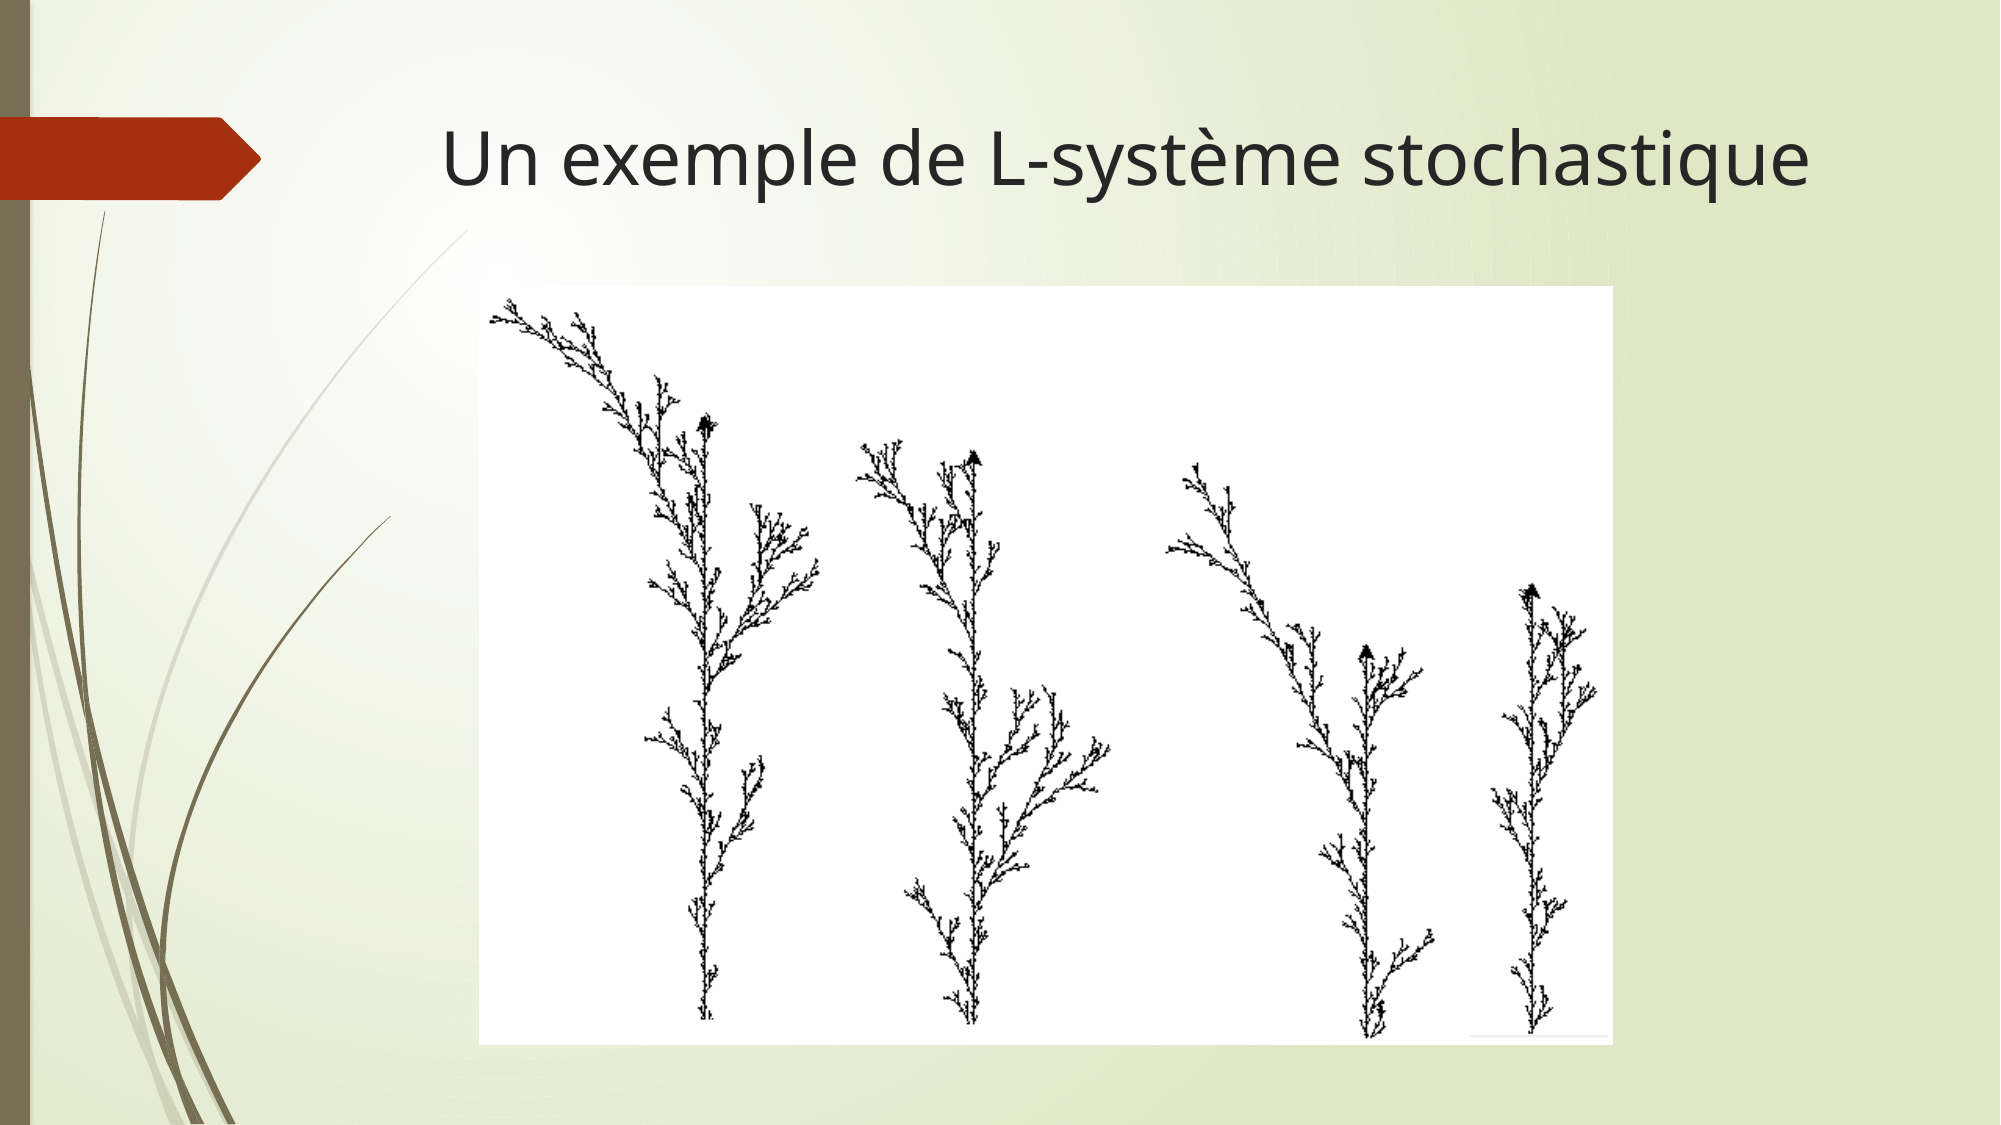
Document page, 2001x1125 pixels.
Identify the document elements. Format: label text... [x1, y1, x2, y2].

title Un exemple de L-système stochastique [425, 102, 1888, 313]
picture [478, 286, 1613, 1045]
